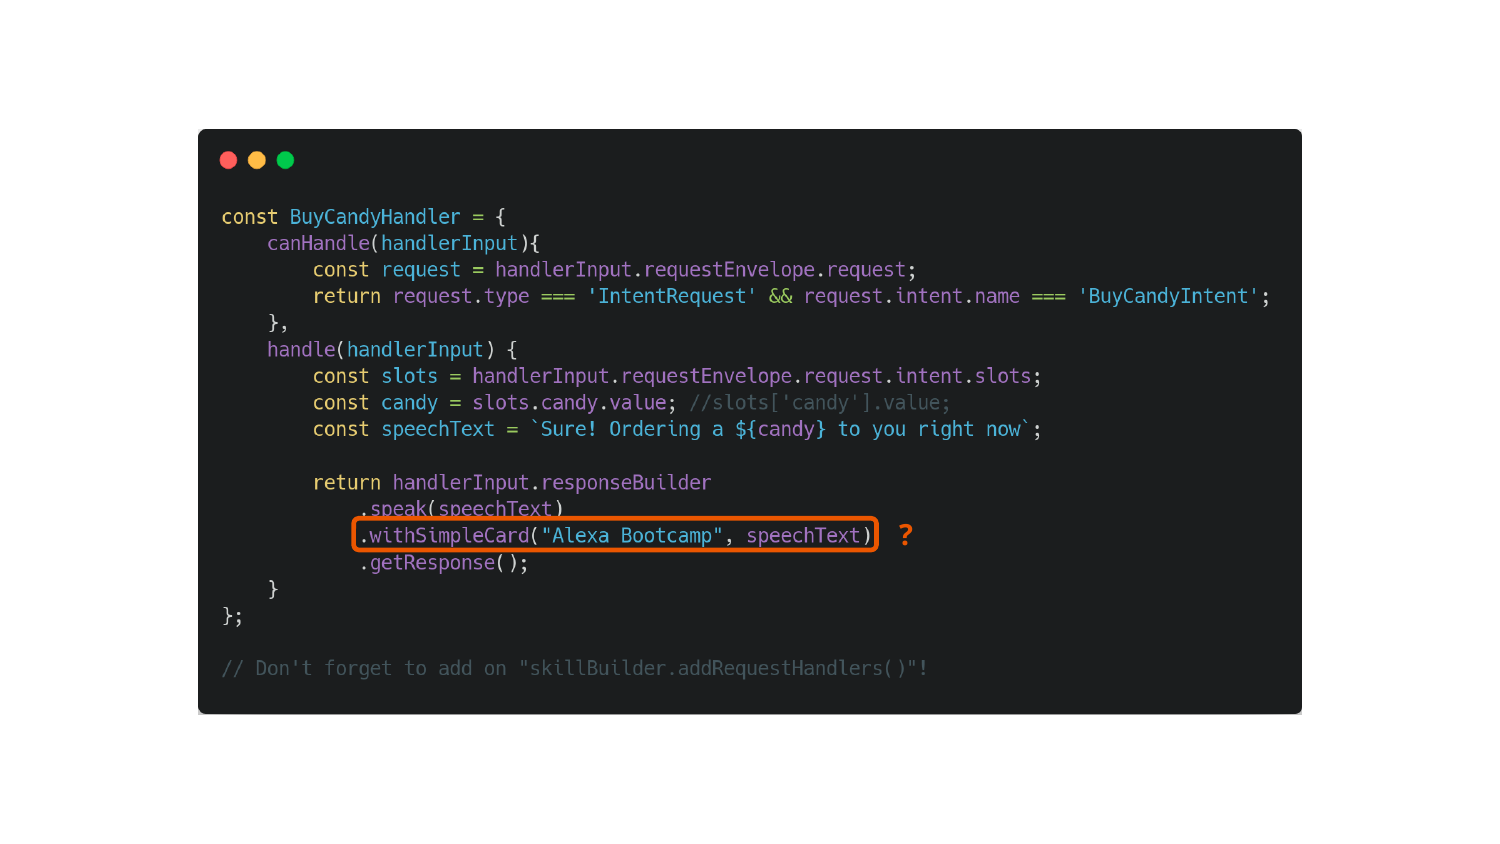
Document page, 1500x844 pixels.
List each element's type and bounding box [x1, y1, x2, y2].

picture [197, 129, 1302, 715]
